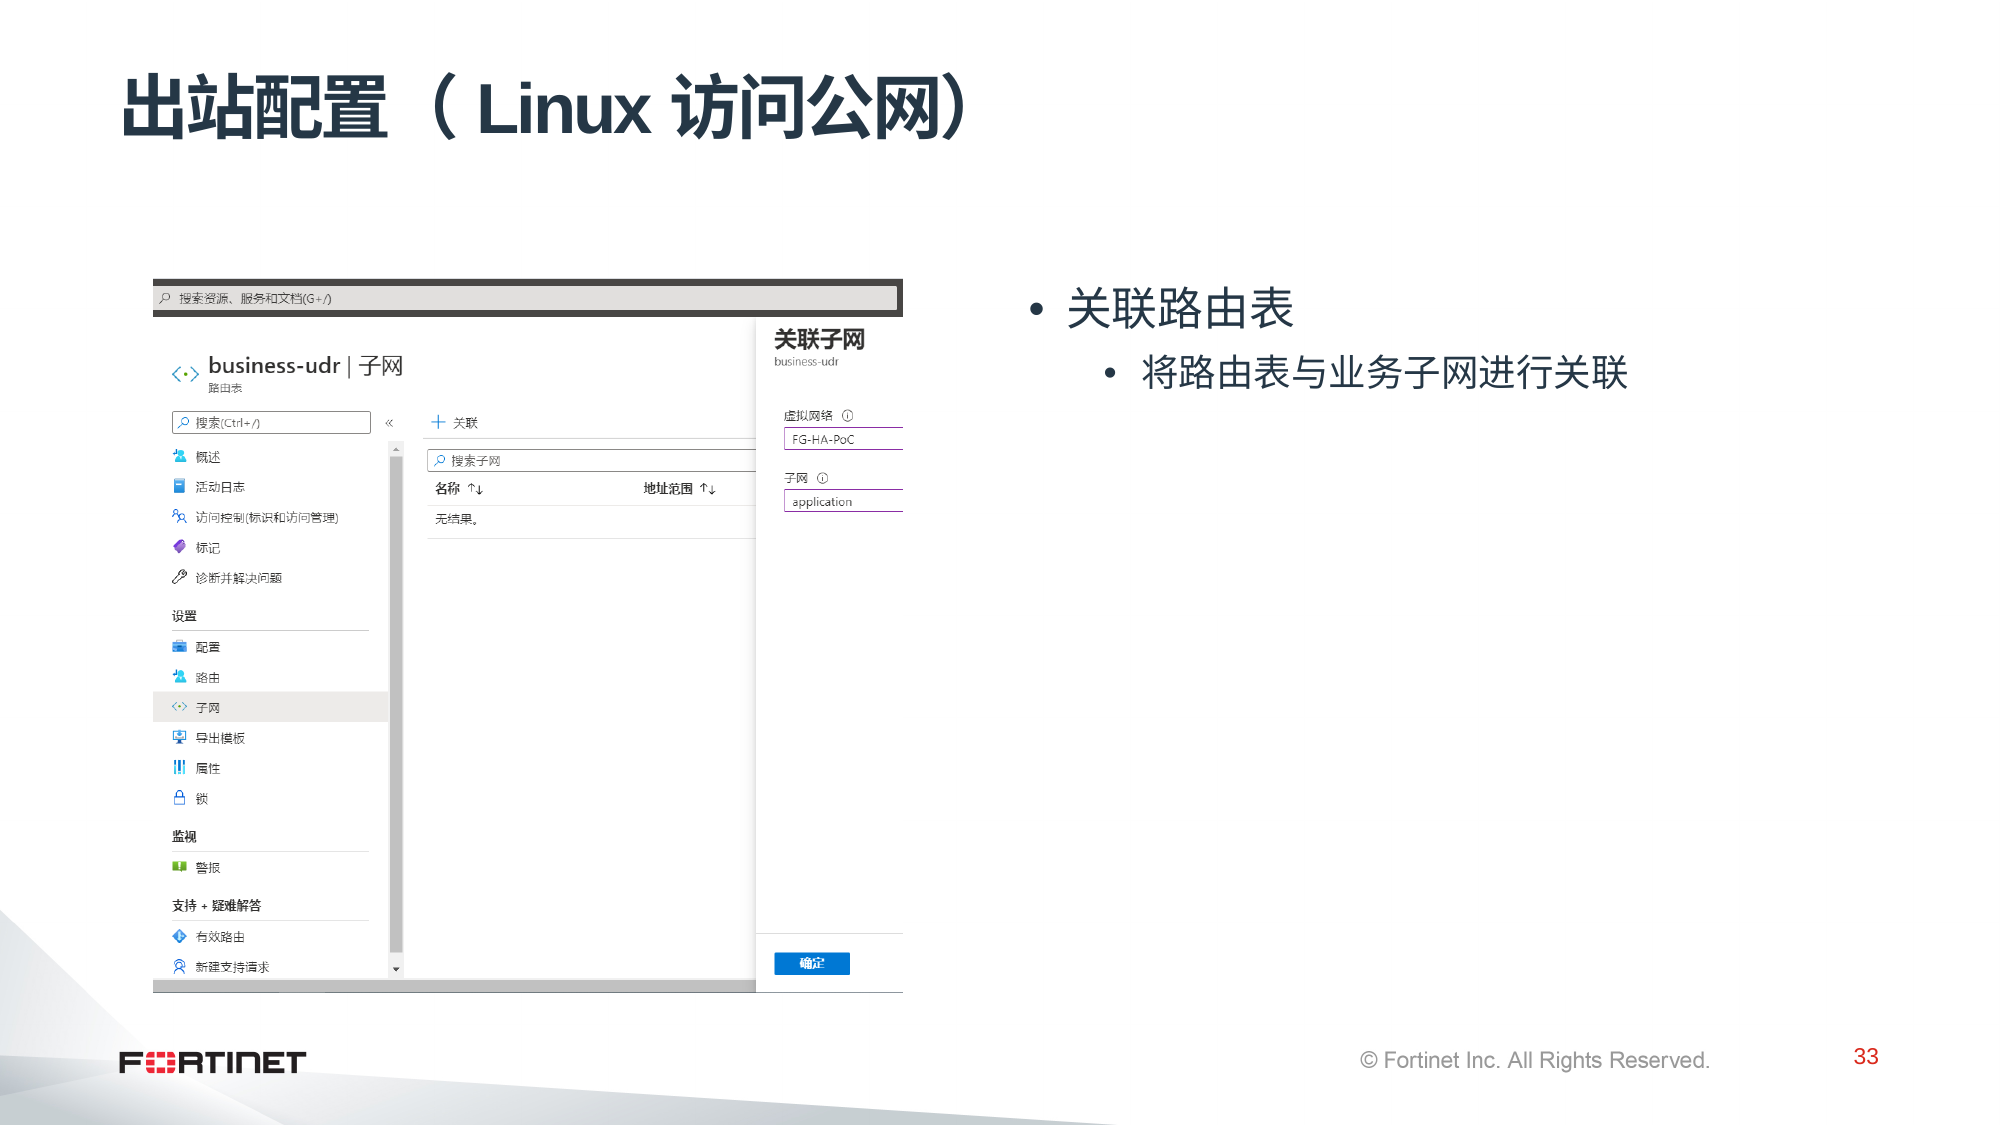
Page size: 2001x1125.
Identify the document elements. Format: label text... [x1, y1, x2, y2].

picture [0, 2, 2000, 1125]
title 出站配置（Linux访问公网） [103, 1, 1882, 219]
list 关联路由表 将路由表与业务子网进行关联 [1013, 278, 1864, 993]
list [153, 278, 903, 993]
